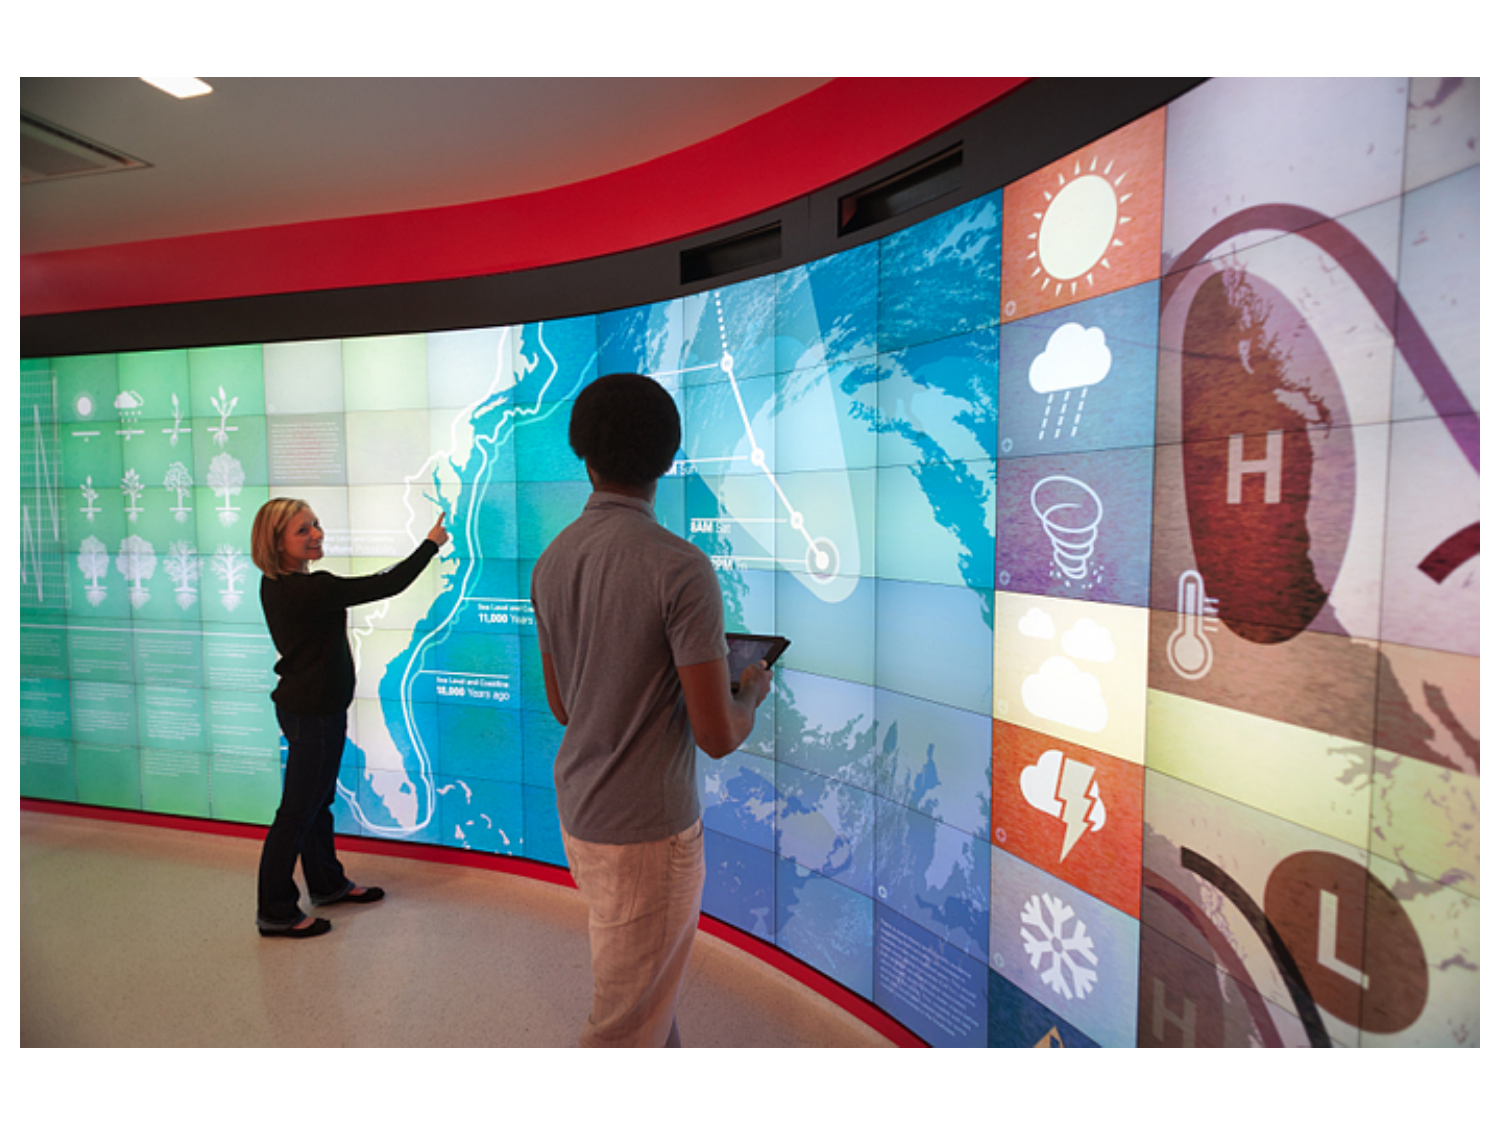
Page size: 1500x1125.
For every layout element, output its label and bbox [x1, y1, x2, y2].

picture [20, 76, 1480, 1049]
